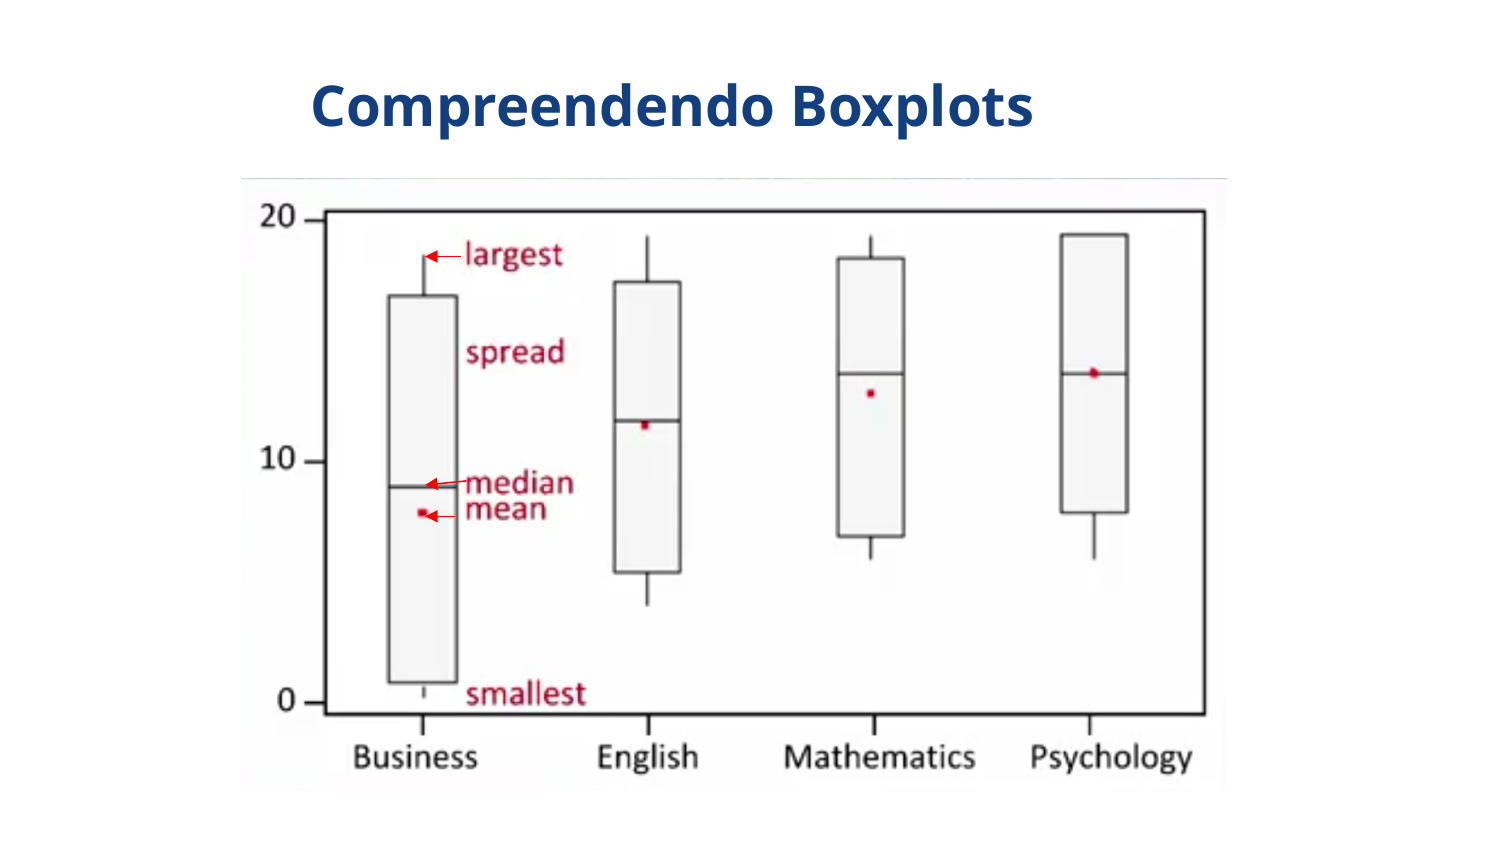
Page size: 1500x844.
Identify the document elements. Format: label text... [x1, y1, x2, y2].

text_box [424, 480, 467, 486]
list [241, 178, 1227, 792]
title Compreendendo Boxplots [75, 33, 1270, 175]
